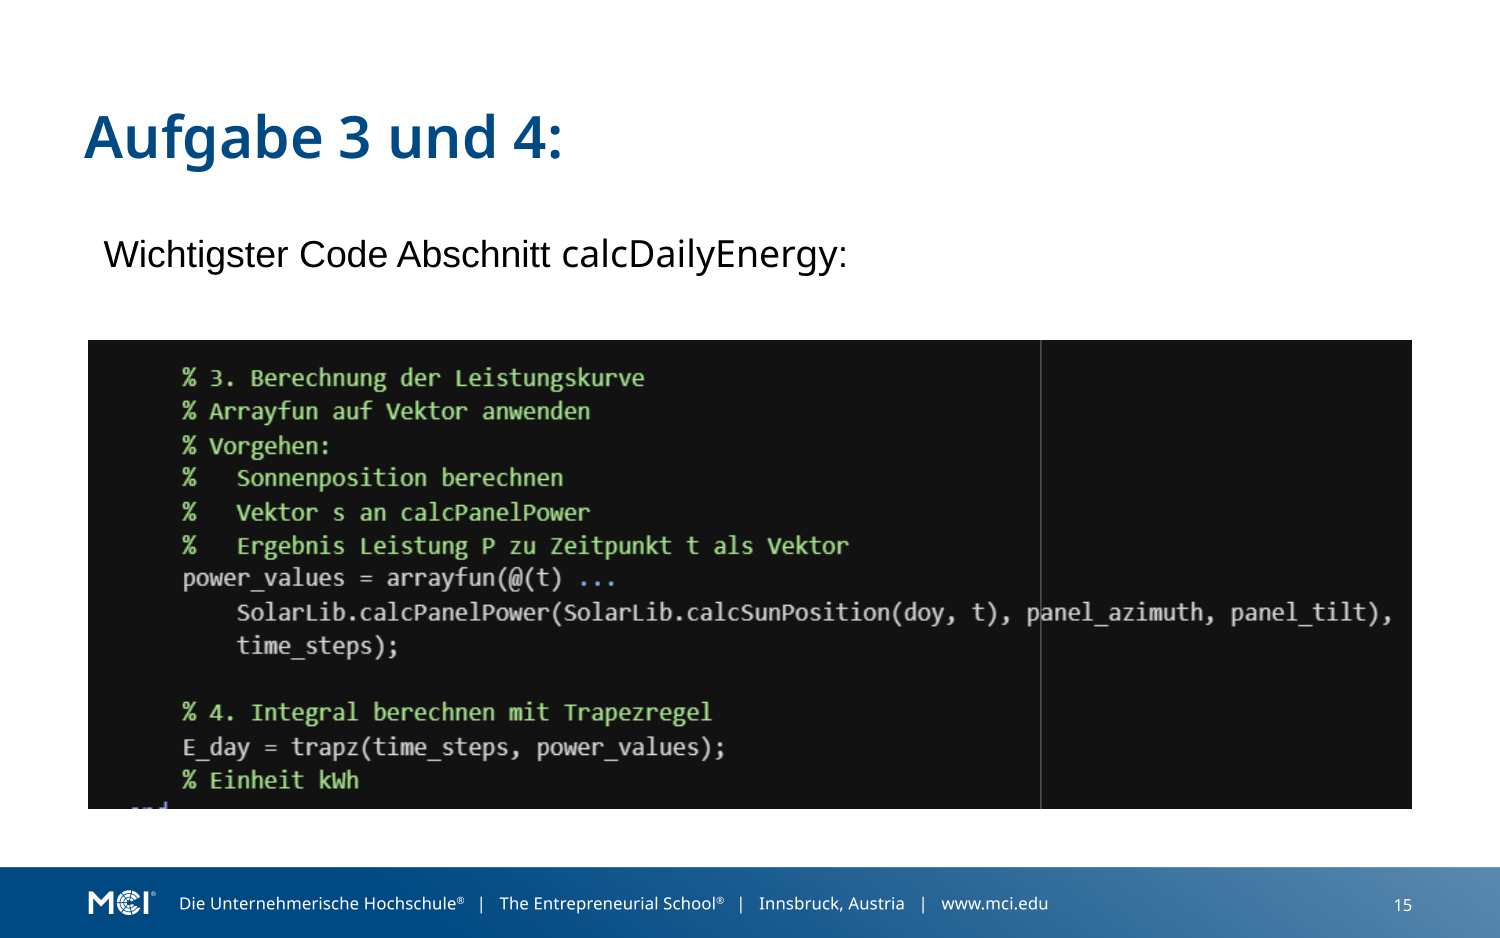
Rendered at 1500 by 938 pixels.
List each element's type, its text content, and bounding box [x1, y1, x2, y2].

text_box Wichtigster Code Abschnitt calcDailyEnergy: [88, 223, 1468, 373]
text_box Aufgabe 3 und 4: [84, 108, 1412, 159]
picture [88, 340, 1412, 809]
